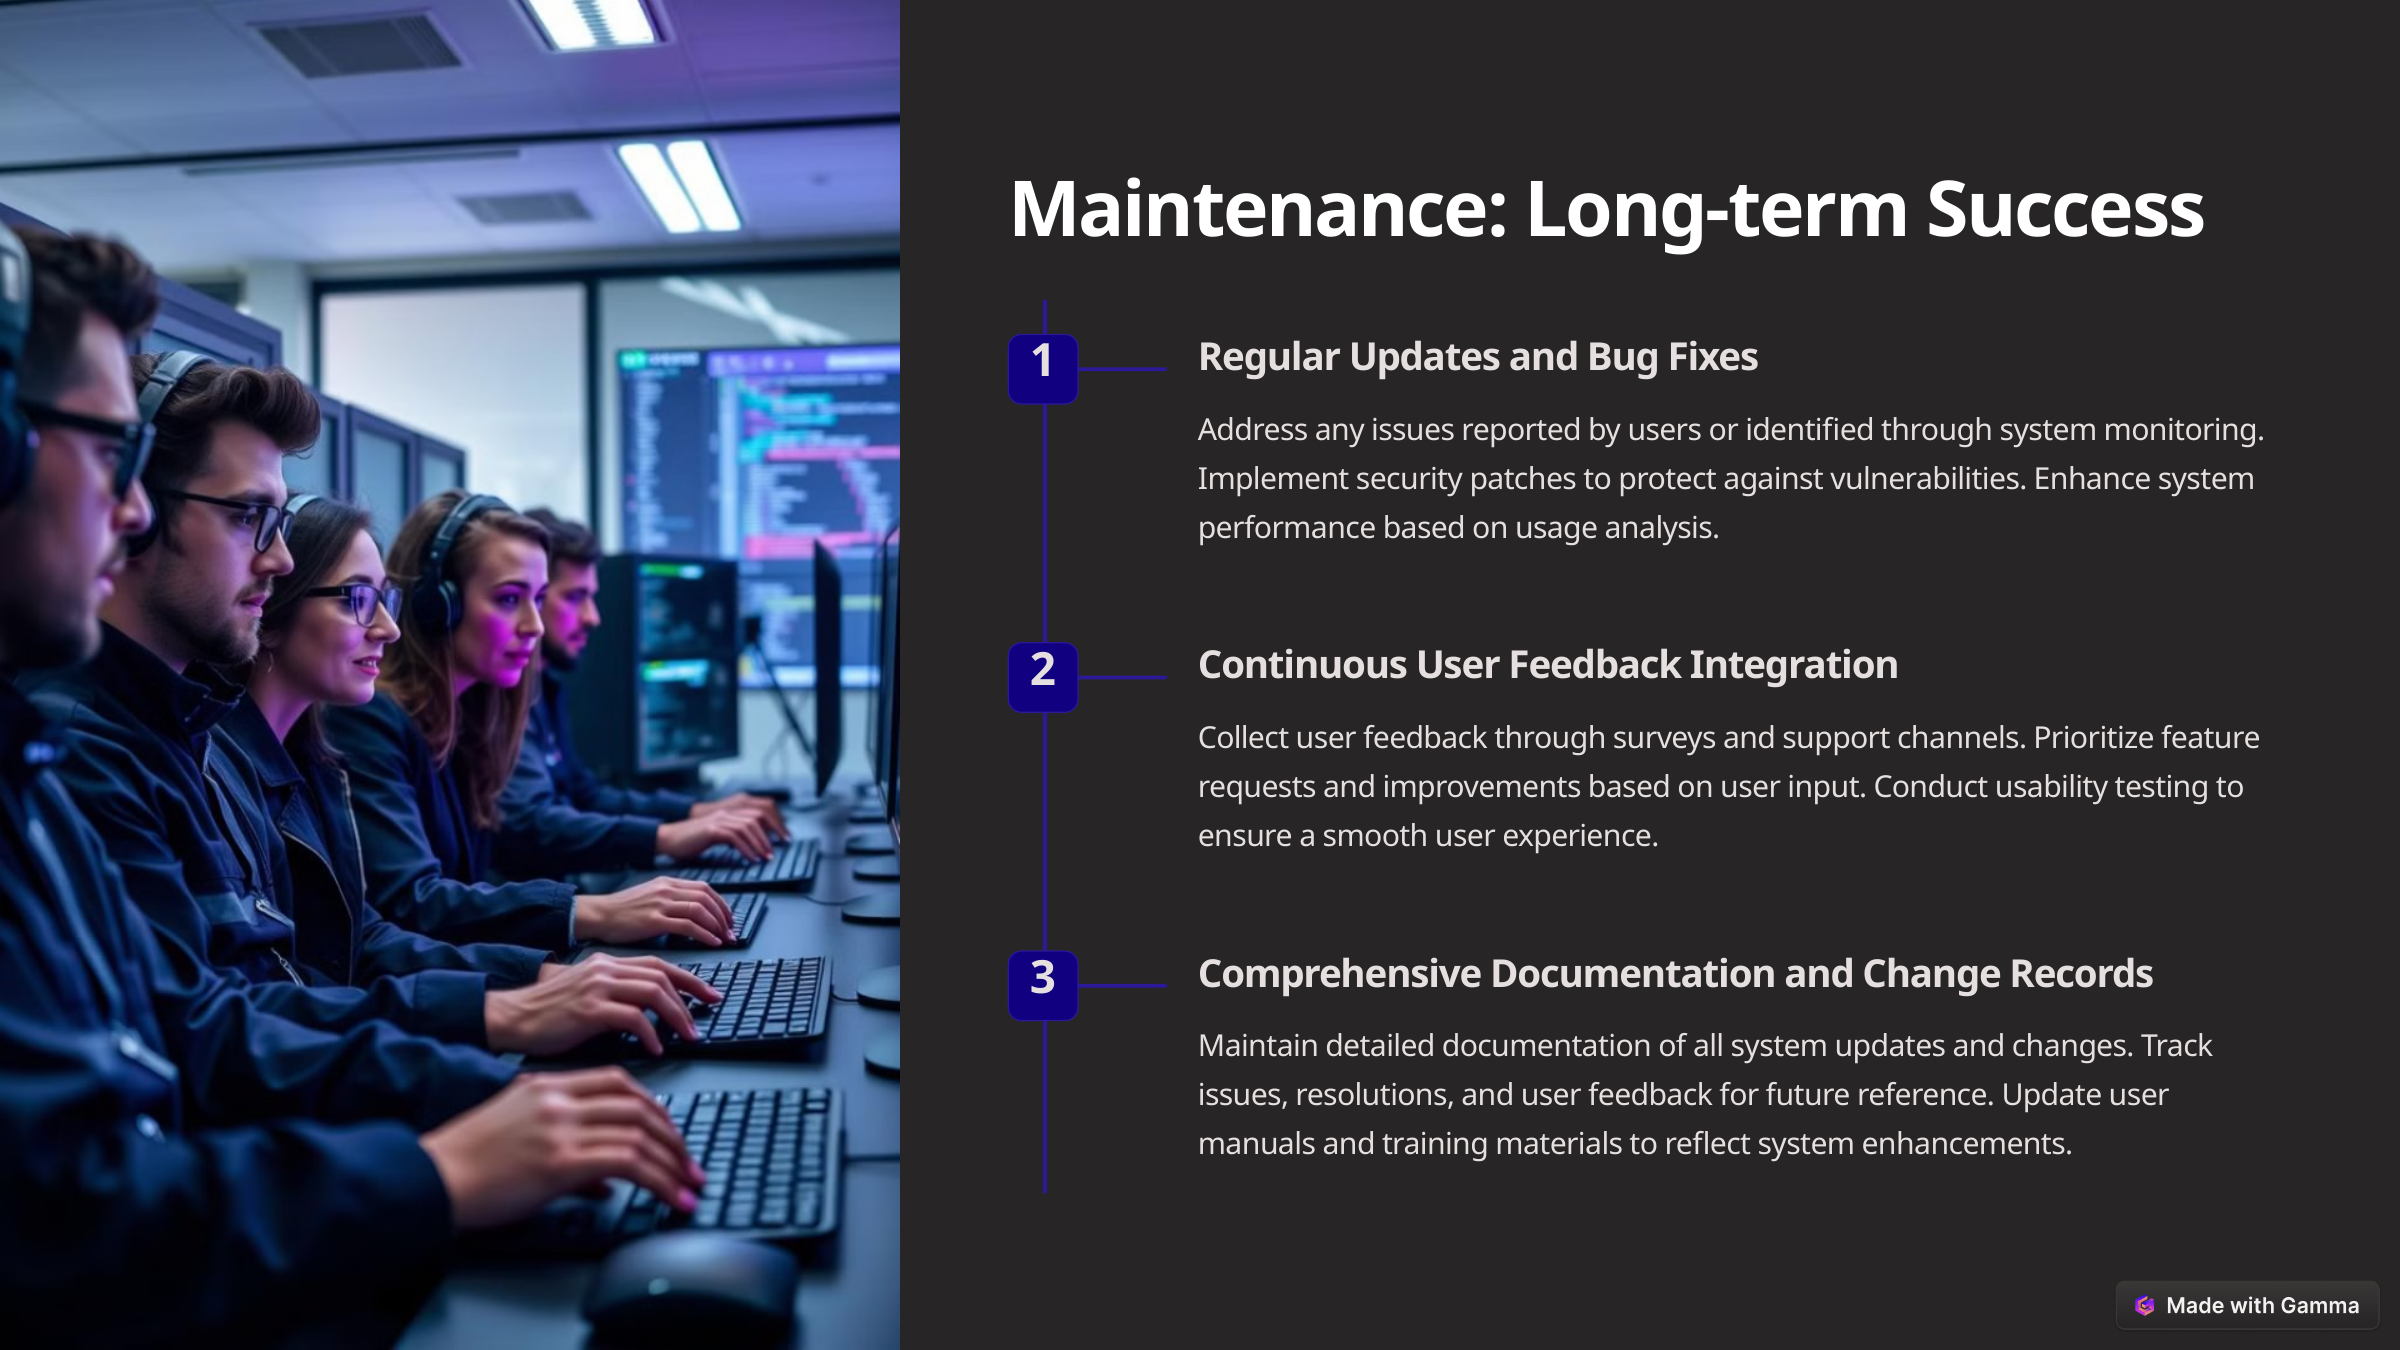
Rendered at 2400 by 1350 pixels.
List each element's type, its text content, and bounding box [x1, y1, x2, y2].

text_box Continuous User Feedback Integration [1197, 638, 1882, 688]
text_box [1008, 334, 1078, 404]
text_box Maintain detailed documentation of all system updates and changes. Track issues, resolutions, and user feedback for future reference. Update user manuals and training materials to reflect system enhancements. [1197, 1013, 2292, 1163]
text_box [1008, 642, 1078, 713]
text_box [1078, 367, 1167, 372]
text_box 2 [1019, 648, 1067, 707]
text_box [1043, 404, 1047, 642]
text_box Address any issues reported by users or identified through system monitoring. Implement security patches to protect against vulnerabilities. Enhance system performance based on usage analysis. [1197, 397, 2292, 546]
text_box Regular Updates and Bug Fixes [1197, 330, 1749, 379]
text_box 3 [1019, 956, 1067, 1015]
text_box [1043, 1021, 1047, 1194]
text_box [1043, 299, 1047, 334]
text_box Collect user feedback through surveys and support channels. Prioritize feature requests and improvements based on user input. Conduct usability testing to ensure a smooth user experience. [1197, 705, 2292, 855]
text_box [1078, 983, 1167, 988]
picture [2106, 1271, 2389, 1339]
text_box 1 [1019, 340, 1067, 399]
text_box Maintenance: Long-term Success [1008, 156, 2218, 253]
text_box [1043, 713, 1047, 951]
text_box Comprehensive Documentation and Change Records [1197, 947, 2143, 996]
text_box [1008, 951, 1078, 1021]
picture [0, 0, 900, 1350]
text_box [1078, 675, 1167, 680]
